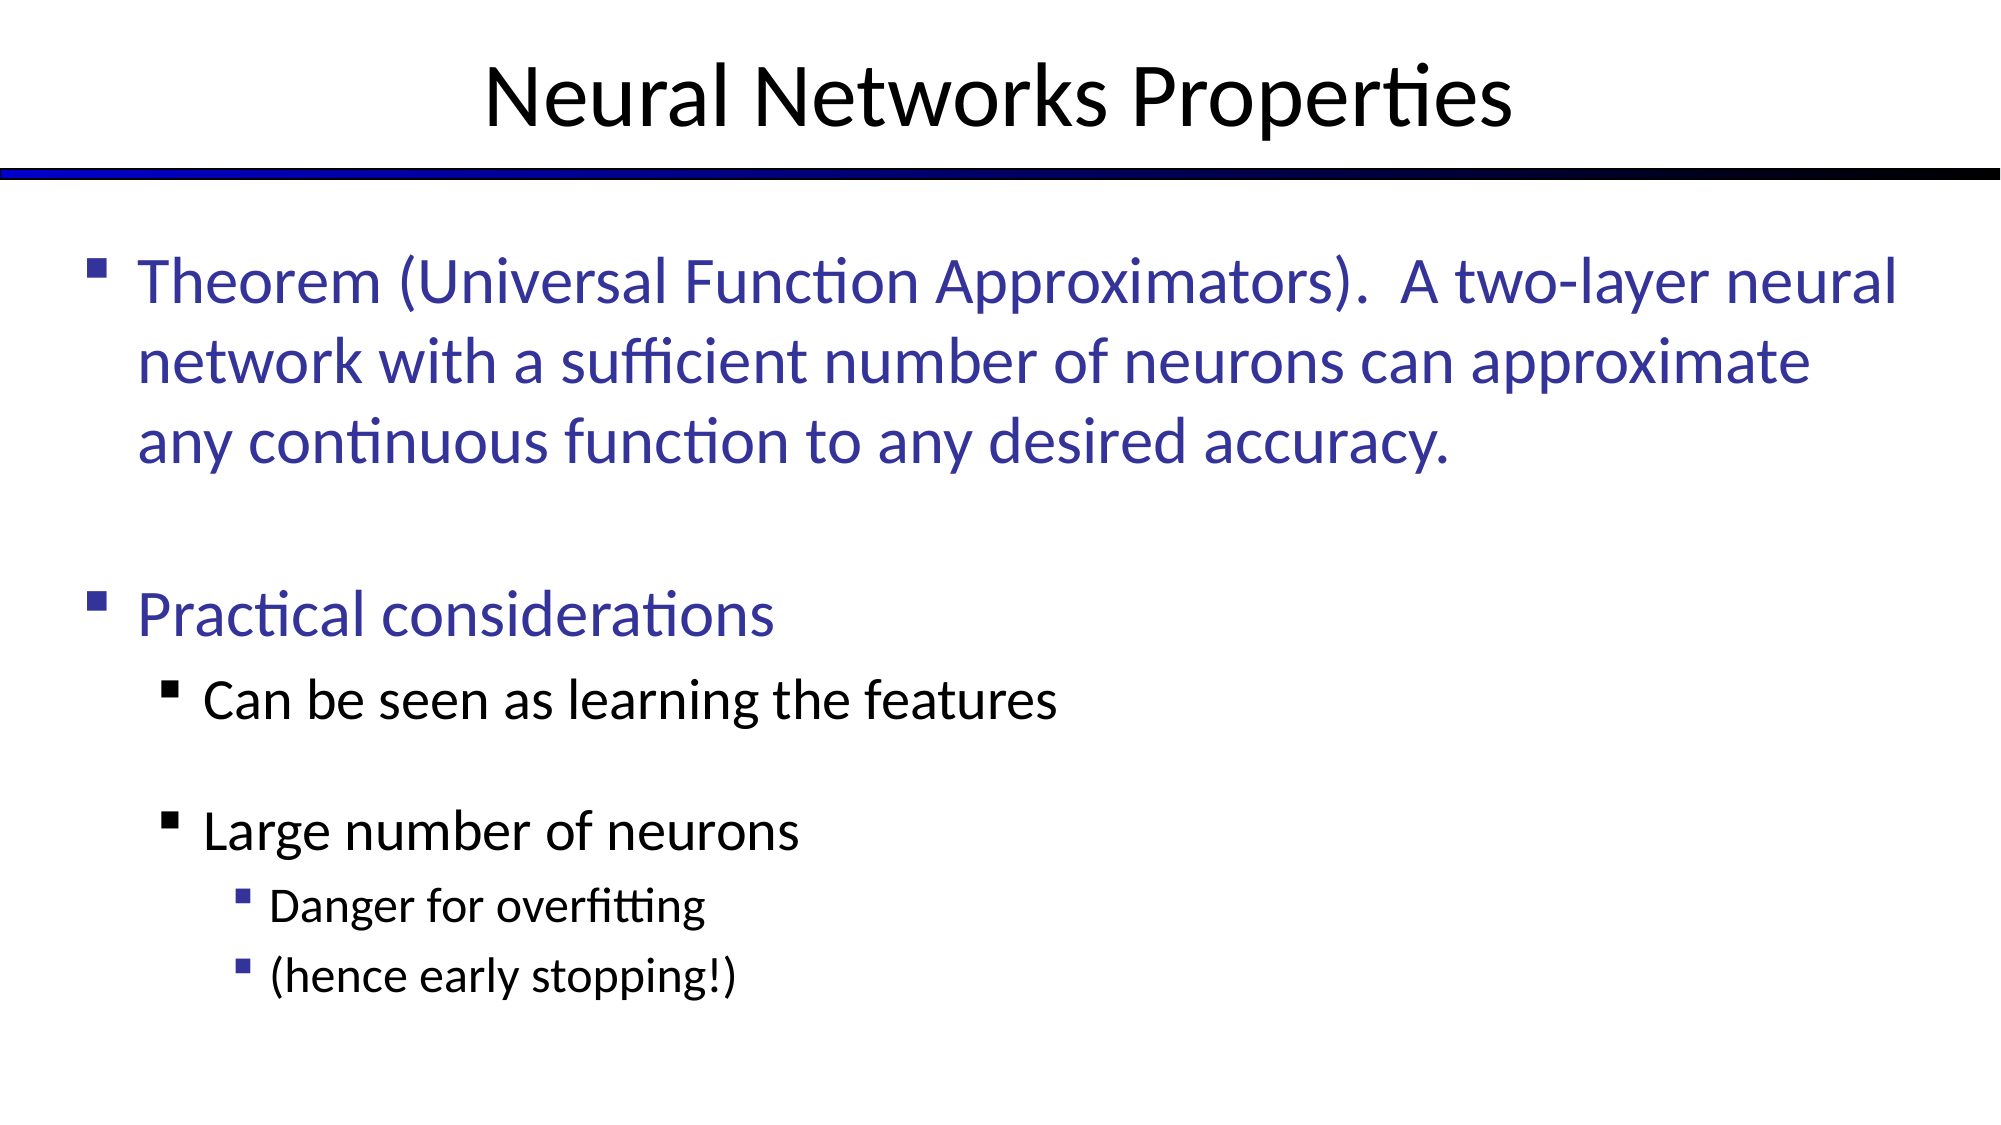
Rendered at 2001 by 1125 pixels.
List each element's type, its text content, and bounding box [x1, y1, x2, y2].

list Theorem (Universal Function Approximators). A two-layer neural network with a sufficient number of neurons can approximate any continuous function to any desired accuracy. Practical considerations Can be seen as learning the features Large number of neurons Danger for overfitting (hence early stopping!) [66, 228, 1934, 1006]
title Neural Networks Properties [0, 0, 2000, 184]
